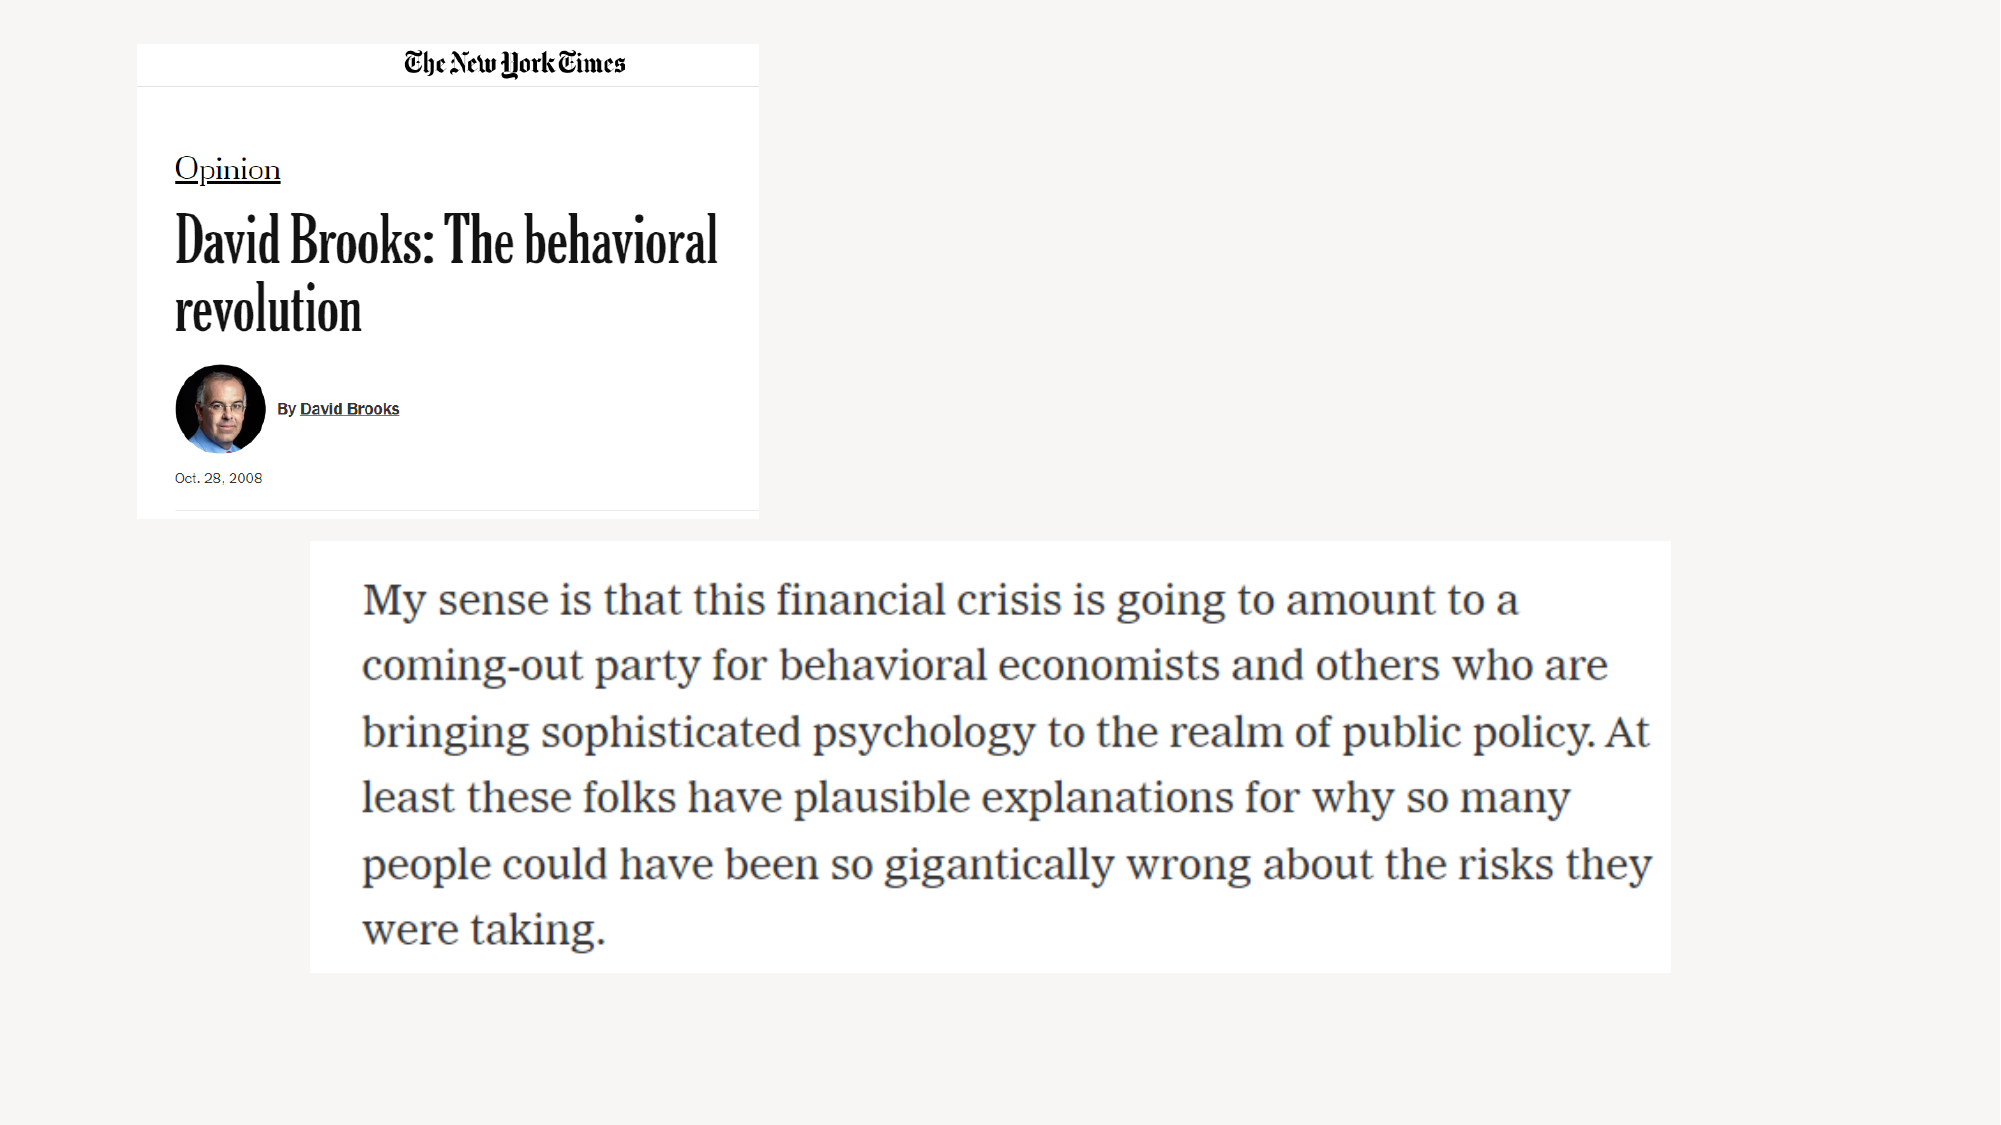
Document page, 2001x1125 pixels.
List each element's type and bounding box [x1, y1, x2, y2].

picture [310, 541, 1671, 974]
picture [137, 44, 759, 519]
